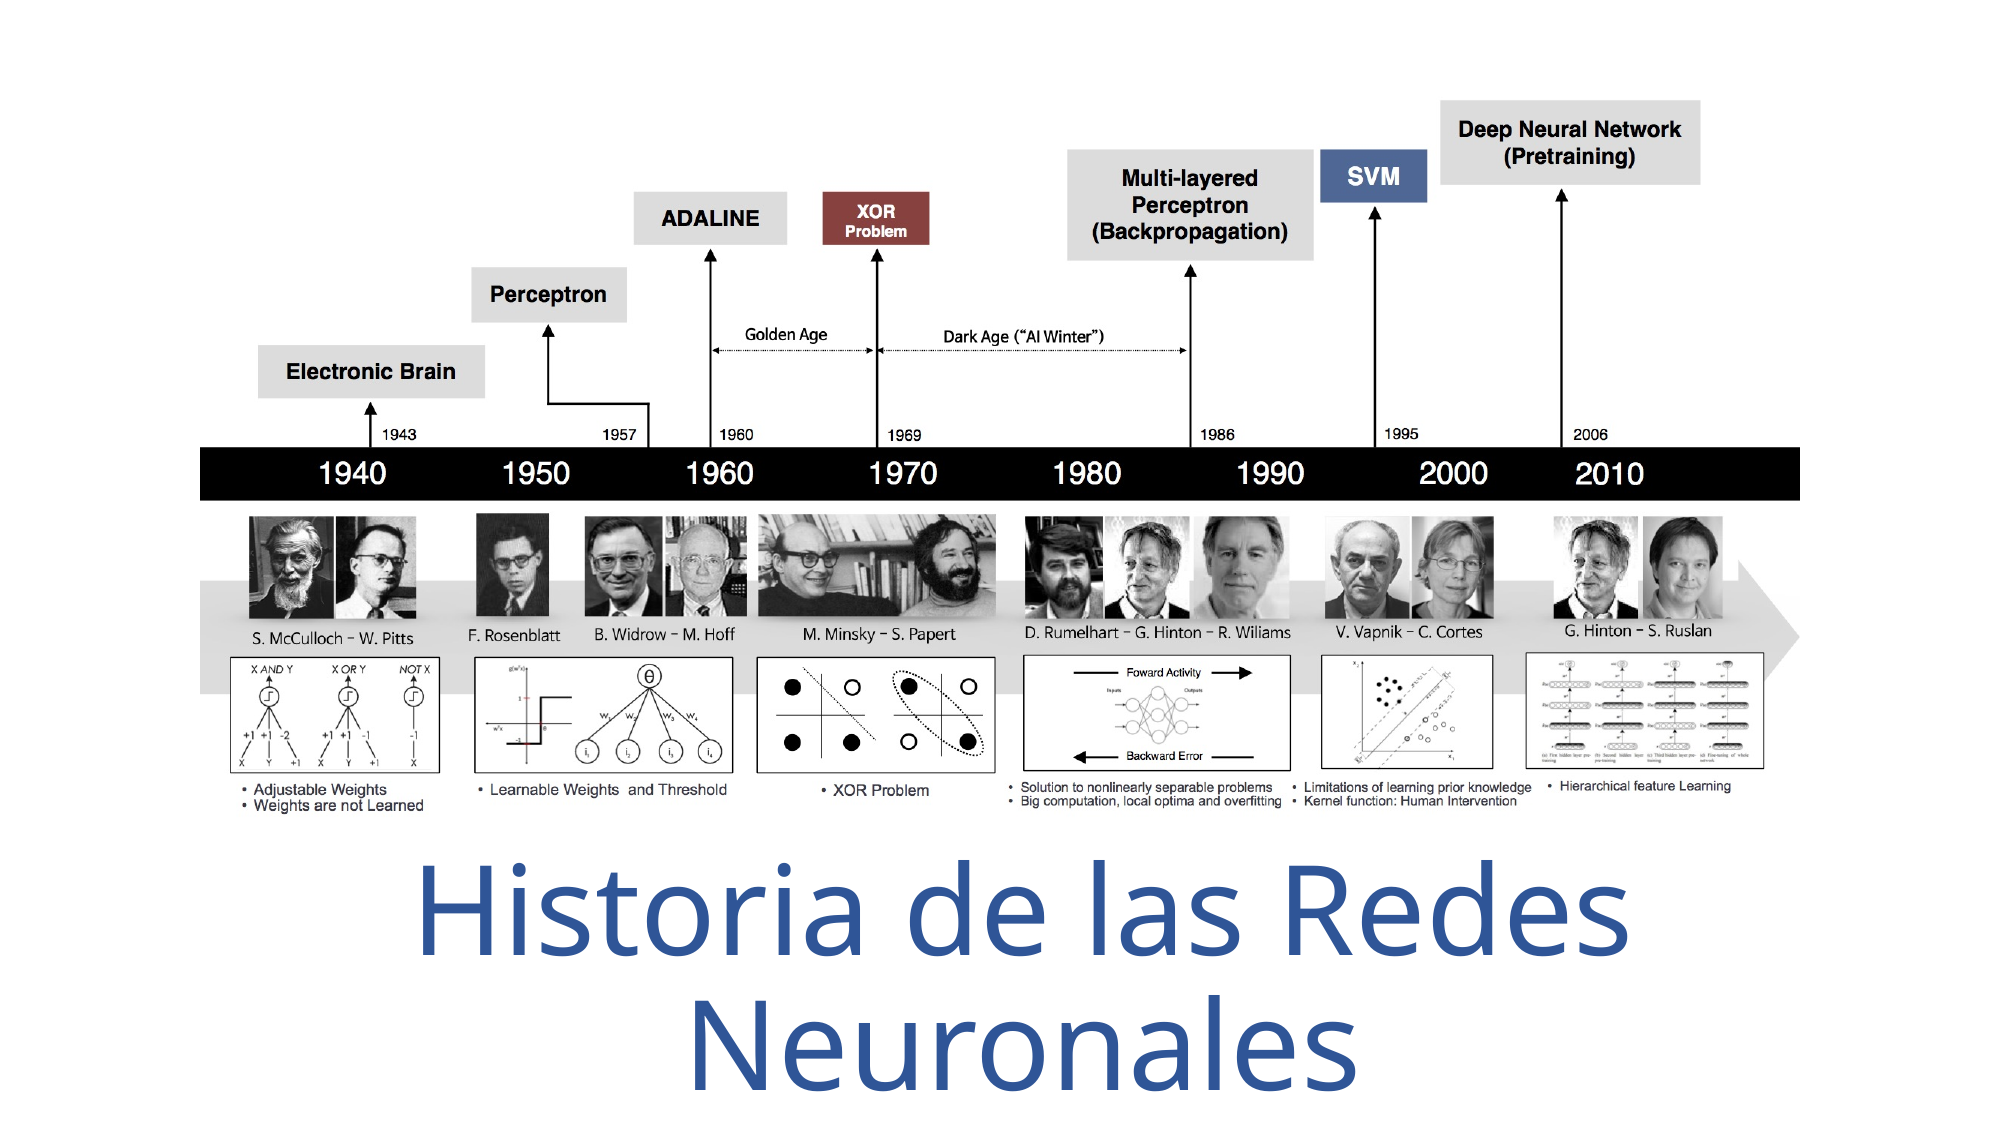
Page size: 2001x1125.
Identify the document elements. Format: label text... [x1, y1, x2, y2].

picture [200, 84, 1800, 836]
title Historia de las Redes Neuronales [272, 836, 1773, 1125]
